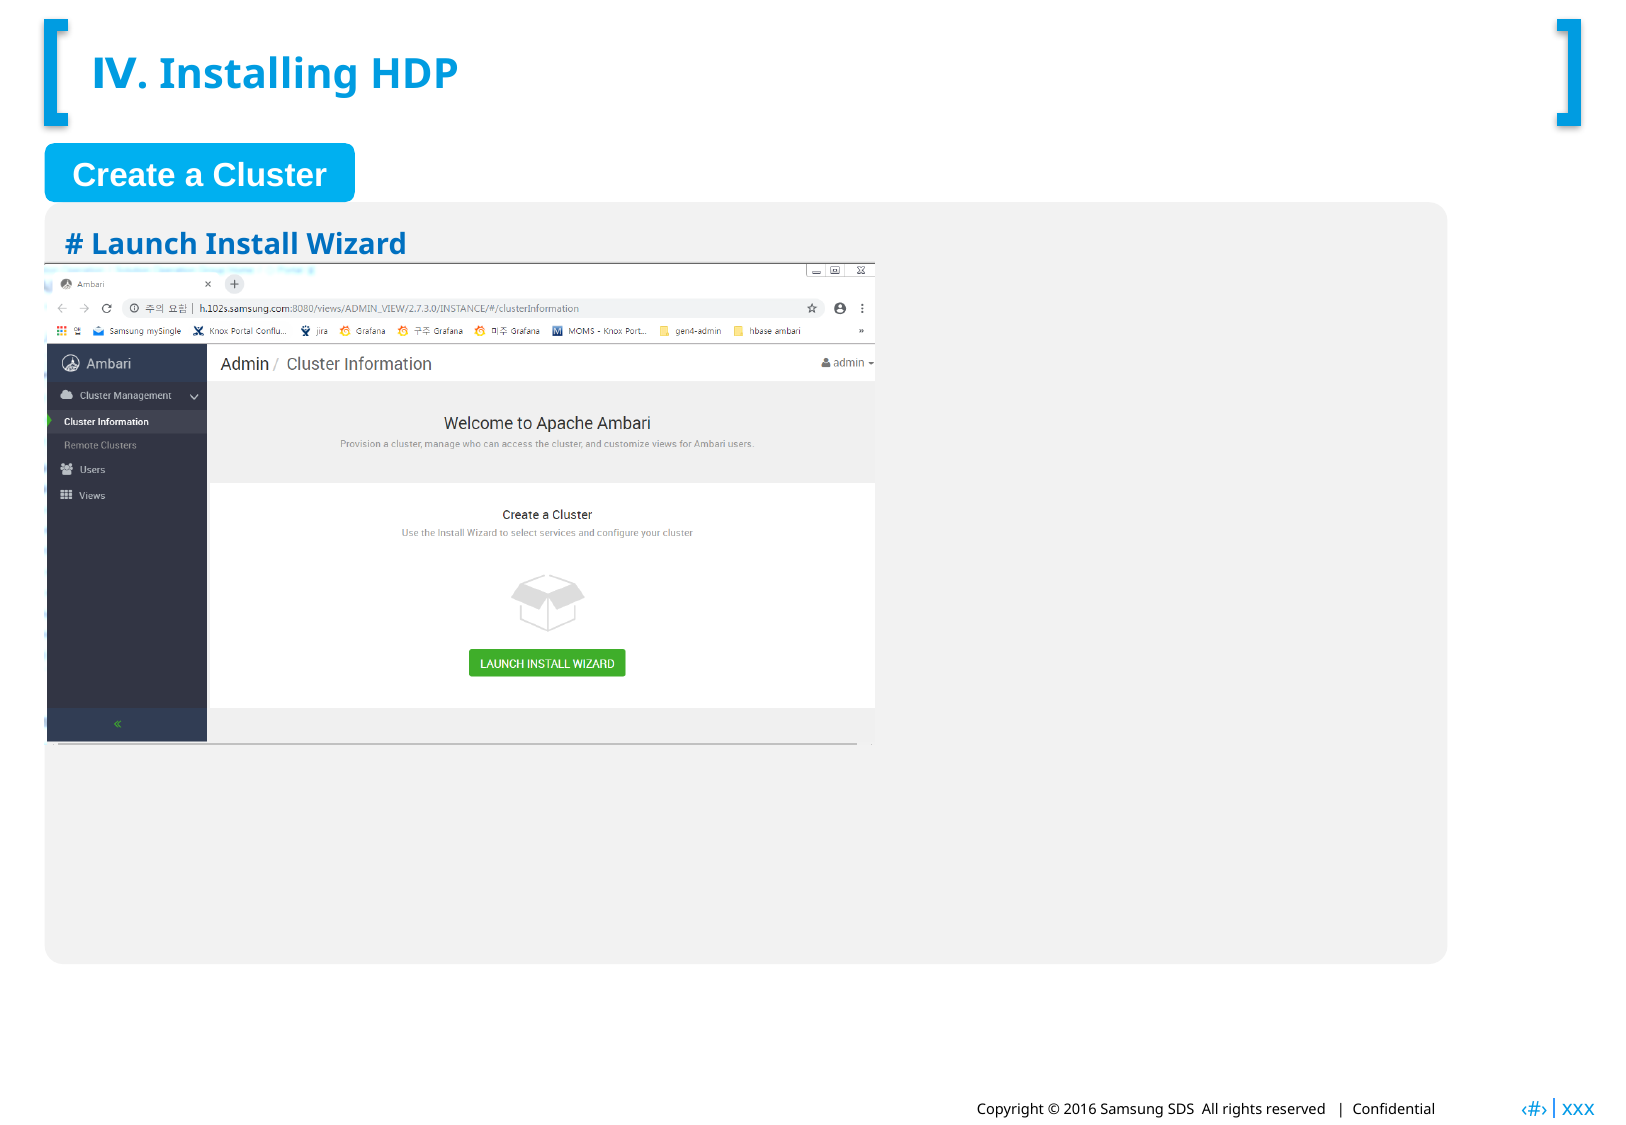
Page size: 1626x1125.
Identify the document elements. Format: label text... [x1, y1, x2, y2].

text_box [44, 142, 1448, 965]
title Ⅳ. Installing HDP [90, 33, 1439, 111]
picture [44, 260, 876, 745]
